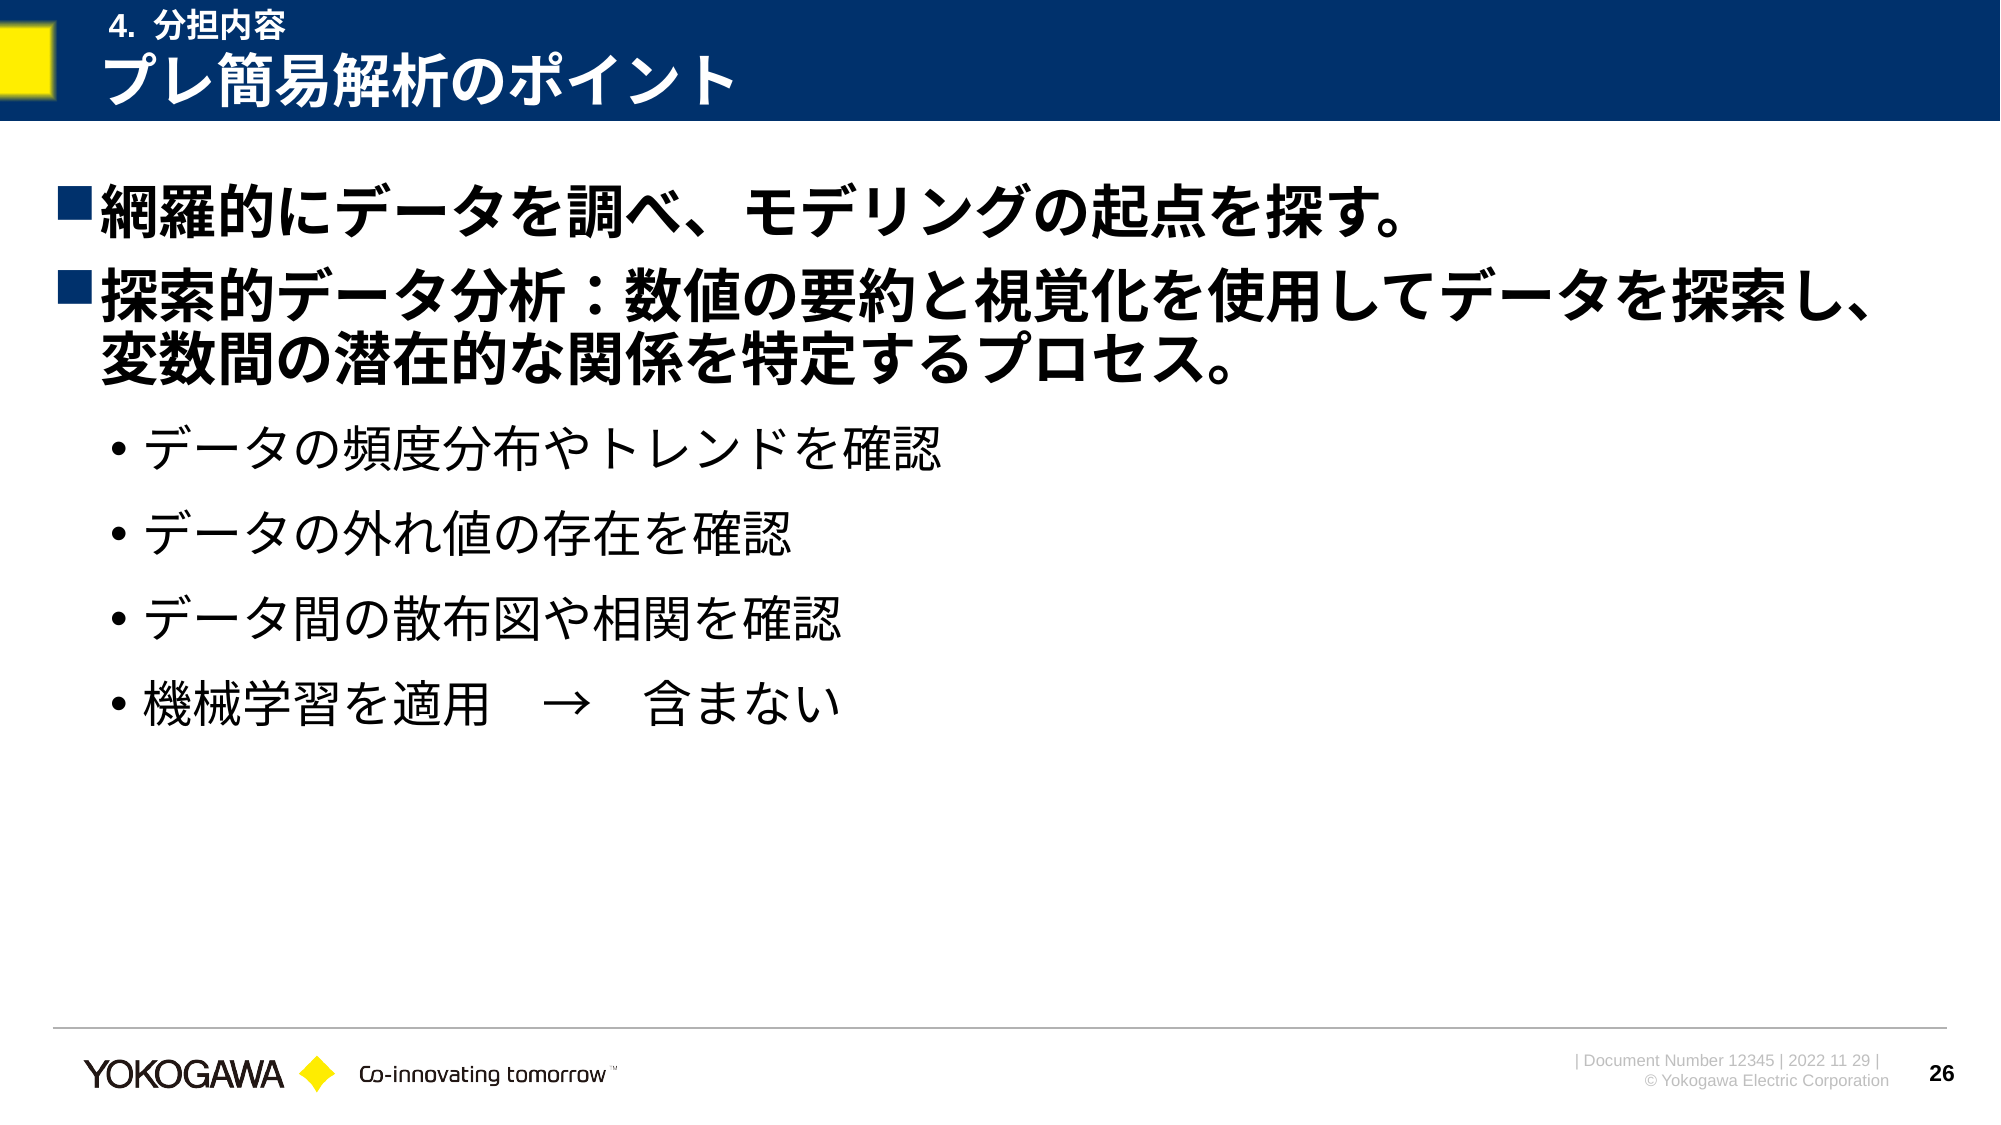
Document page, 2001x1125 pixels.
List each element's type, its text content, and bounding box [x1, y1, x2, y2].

text_box 網羅的にデータを調べ、モデリングの起点を探す。 探索的データ分析：数値の要約と視覚化を使用してデータを探索し、変数間の潜在的な関係を特定するプロセス。 データの頻度分布やトレンドを確認 データの外れ値の存在を確認 データ間の散布図や相関を確認 機械学習を適用 → 含まない [38, 175, 1952, 275]
slide_number 26 [1904, 1042, 1970, 1103]
picture [0, 6, 69, 115]
text_box 4. 分担内容 [93, 0, 836, 52]
picture [83, 1055, 617, 1093]
title プレ簡易解析のポイント [84, 40, 1955, 126]
